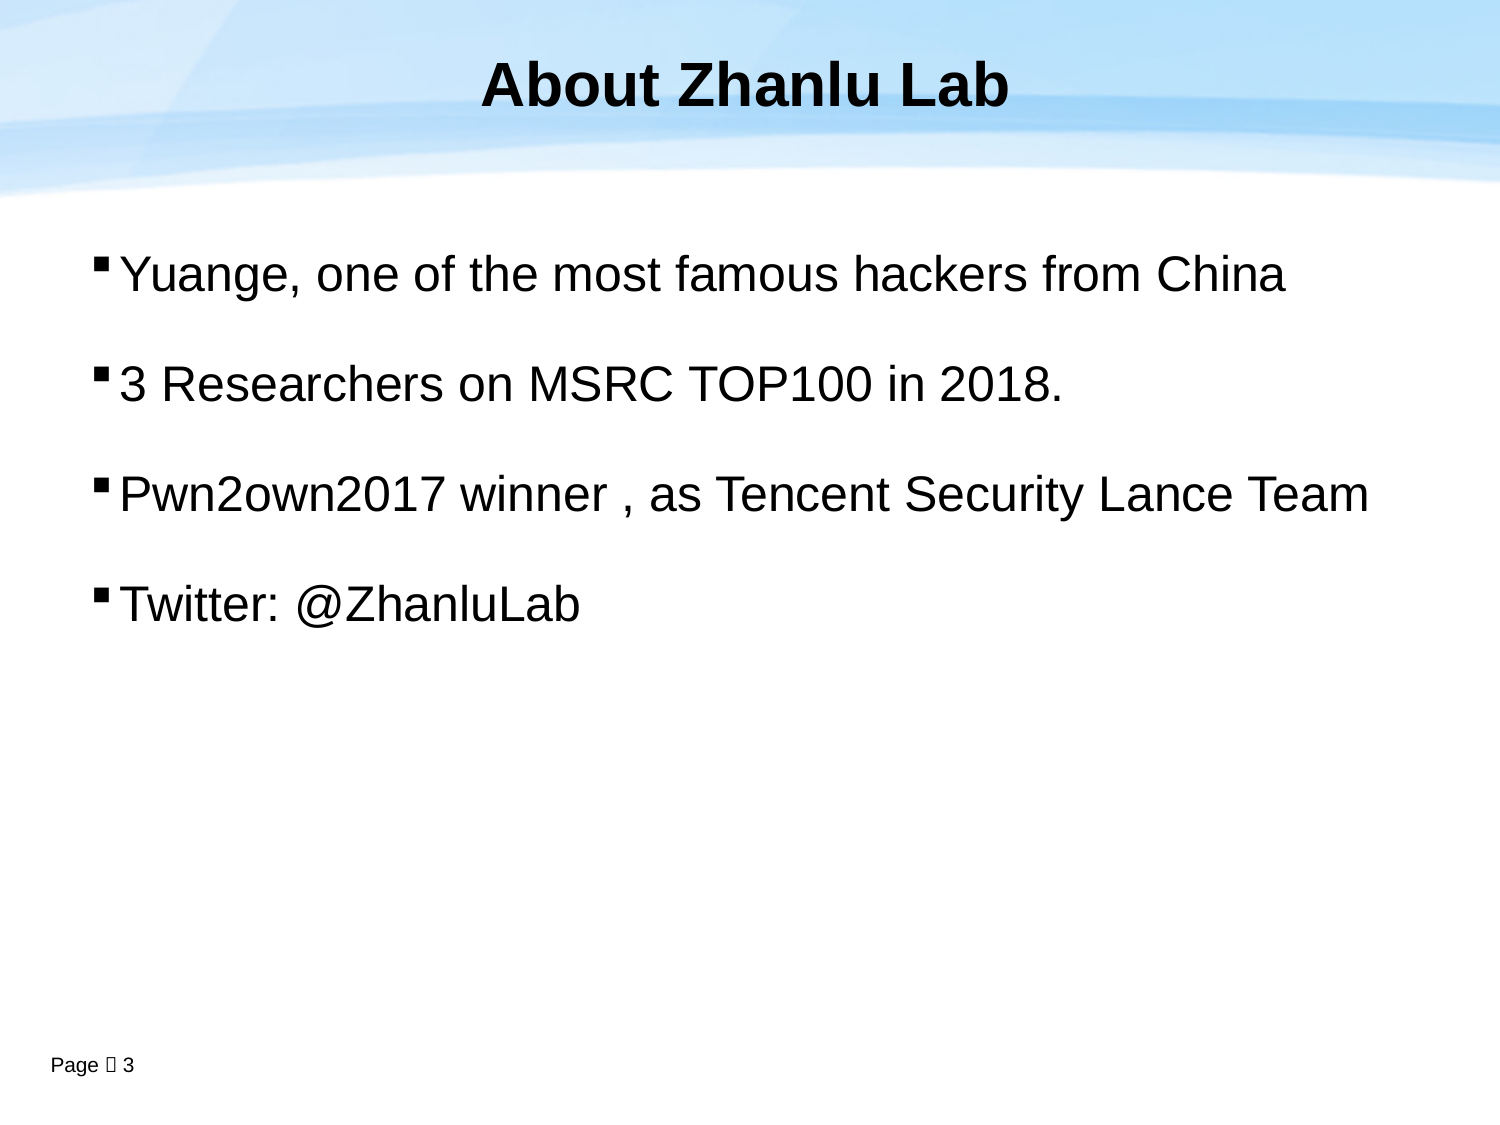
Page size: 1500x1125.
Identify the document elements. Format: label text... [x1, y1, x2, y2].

picture [0, 0, 1500, 1125]
list Yuange, one of the most famous hackers from China 3 Researchers on MSRC TOP100 in 2018. Pwn2own2017 winner , as Tencent Security Lance Team Twitter: @ZhanluLab [75, 203, 1425, 988]
title About Zhanlu Lab [70, 28, 1421, 144]
